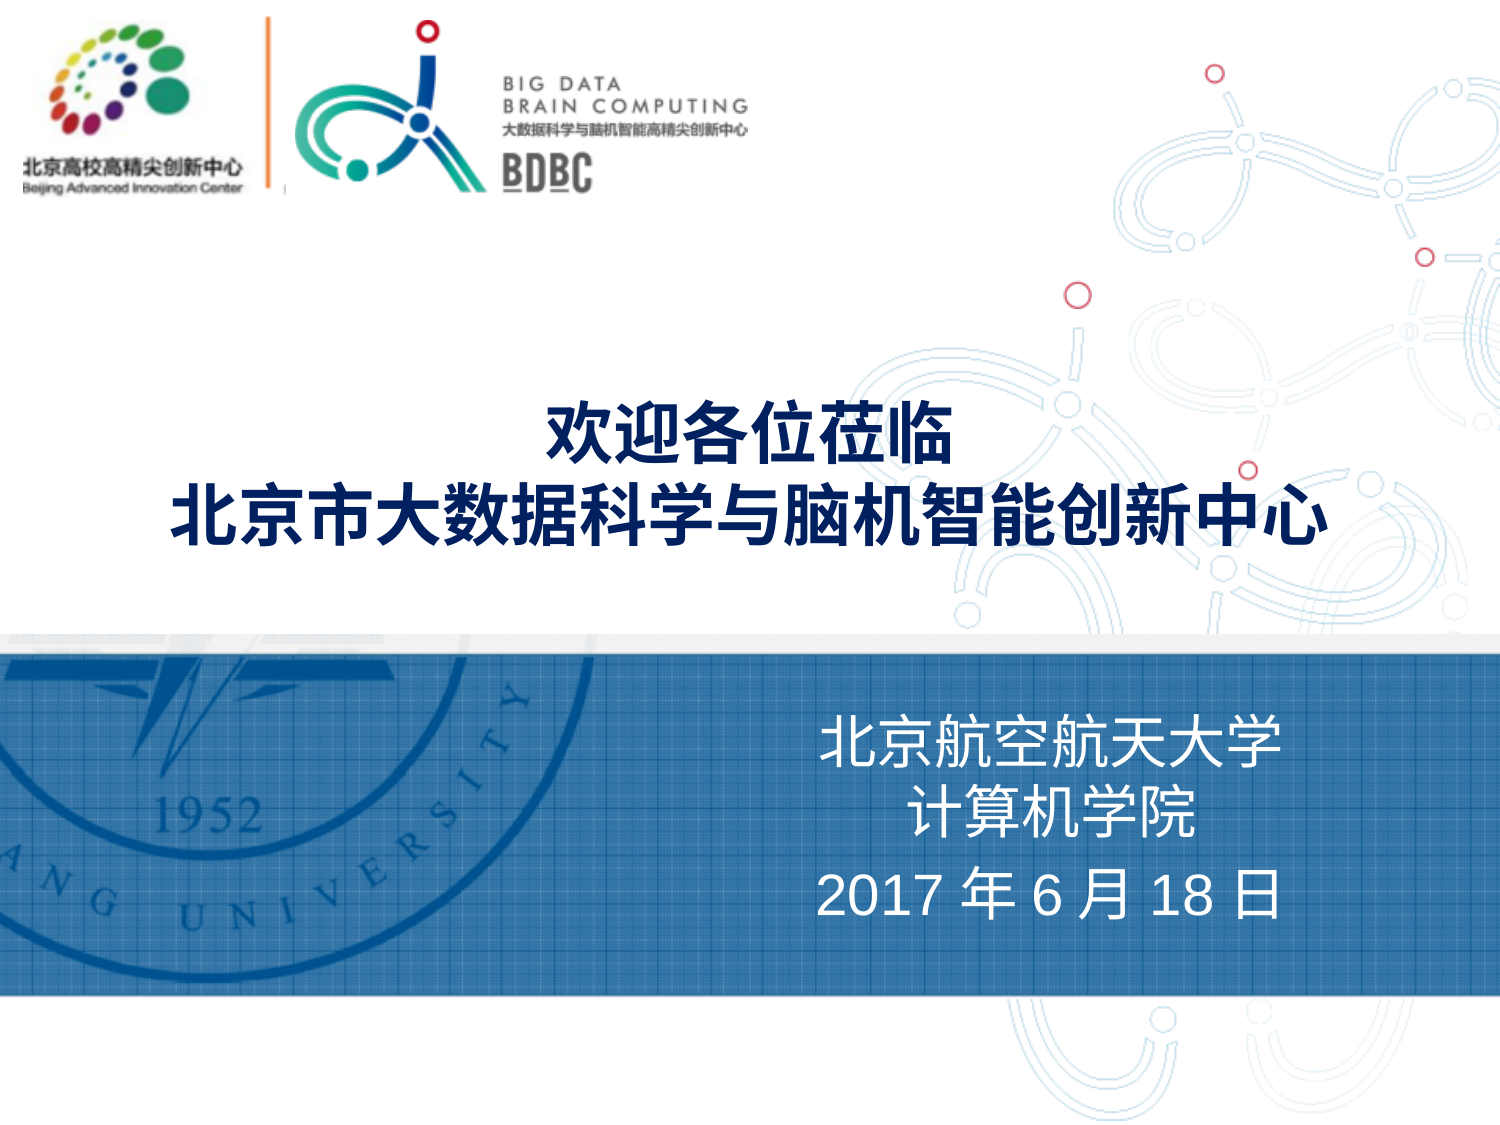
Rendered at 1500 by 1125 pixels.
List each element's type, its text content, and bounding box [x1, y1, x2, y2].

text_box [866, 634, 1028, 1000]
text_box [1194, 634, 1356, 1000]
title 欢迎各位莅临 北京市大数据科学与脑机智能创新中心 [112, 351, 1388, 593]
picture [0, 3, 1500, 1121]
picture [295, 20, 748, 194]
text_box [1030, 634, 1193, 1000]
picture [23, 16, 286, 198]
subtitle 北京航空航天大学 计算机学院 2017年6月18日 [604, 525, 1498, 633]
